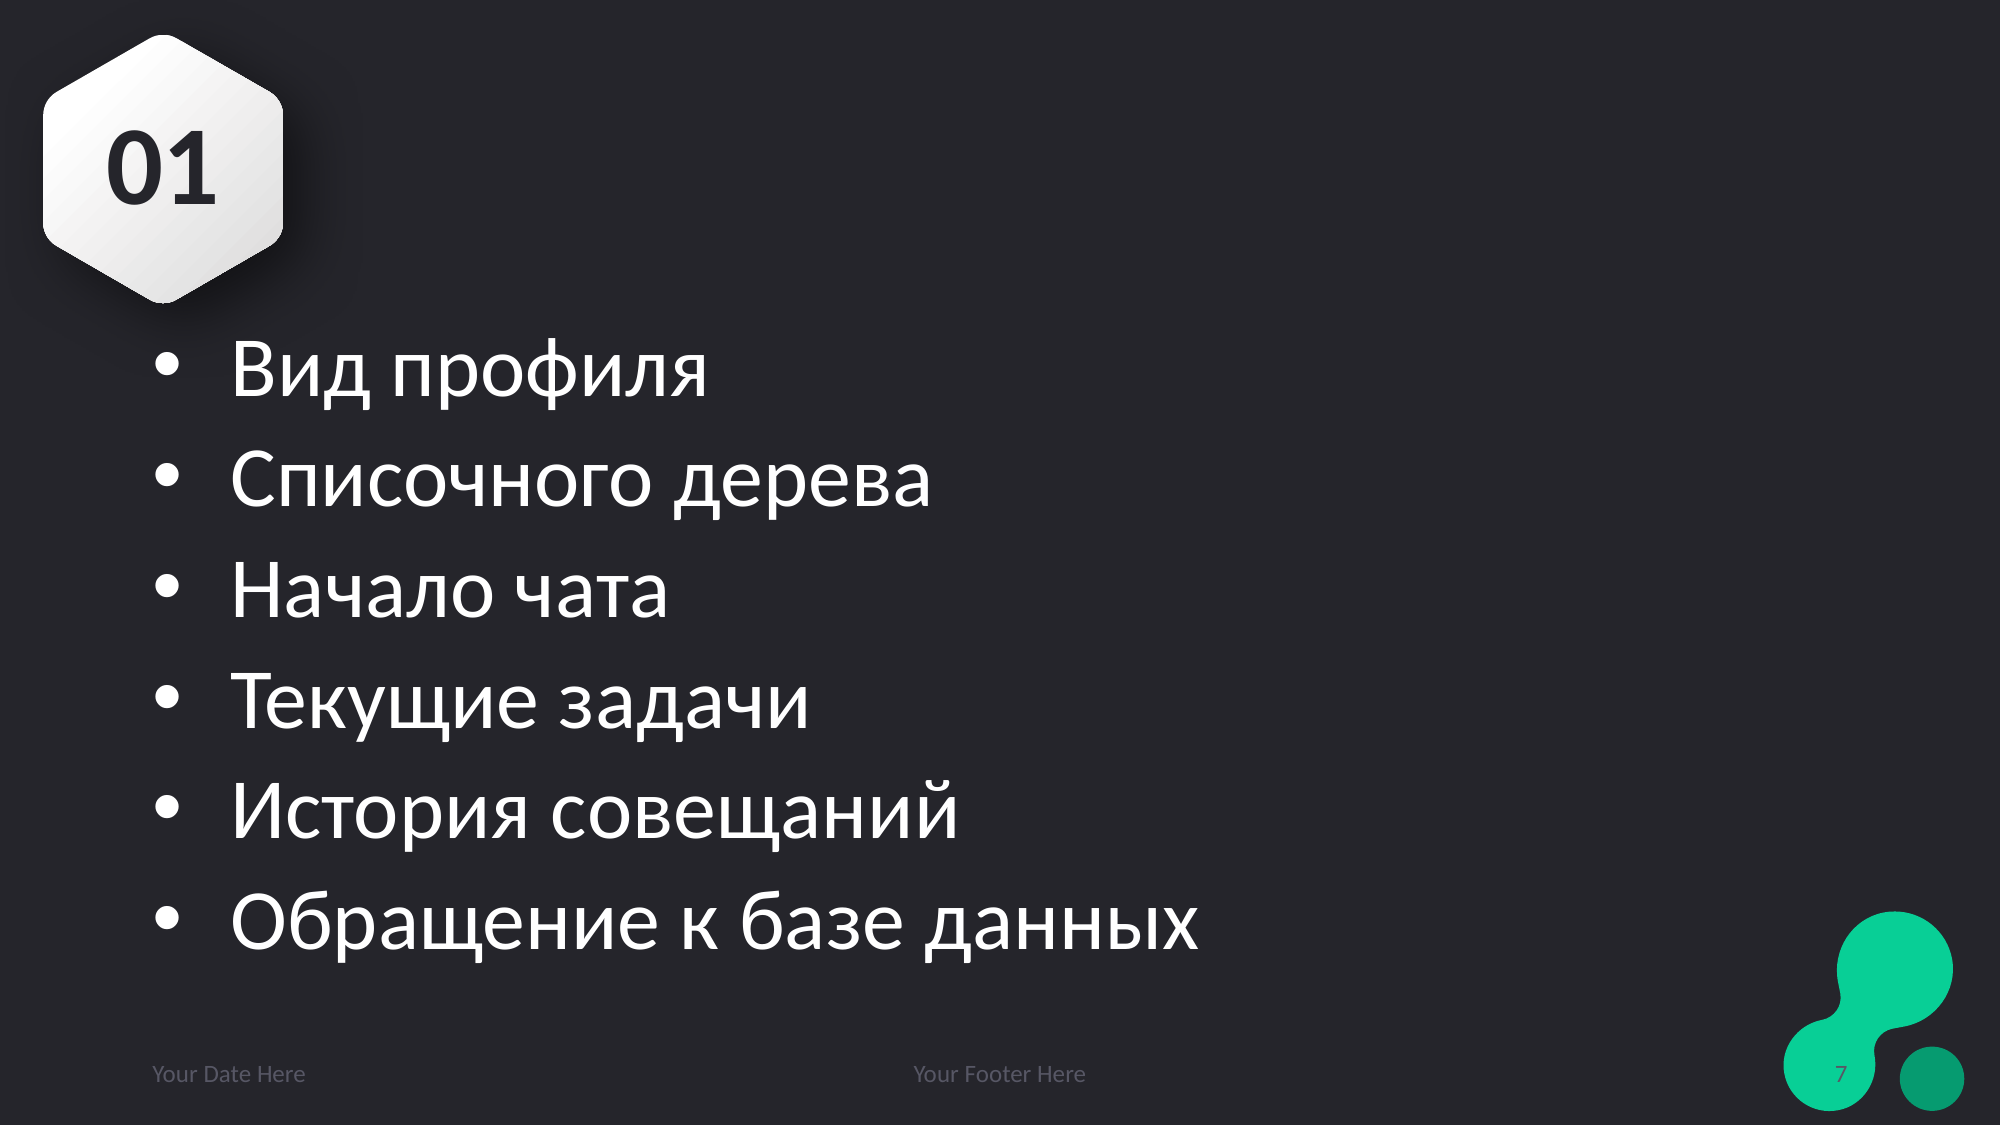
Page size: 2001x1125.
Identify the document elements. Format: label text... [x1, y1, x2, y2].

footer Your Footer Here [662, 1042, 1338, 1103]
slide_number Your Date Here [137, 1042, 588, 1103]
list 01 [67, 76, 259, 262]
slide_number 7 [1412, 1042, 1863, 1103]
list Вид профиля Списочного дерева Начало чата Текущие задачи История совещаний Обращение к базе данных [137, 314, 1863, 978]
